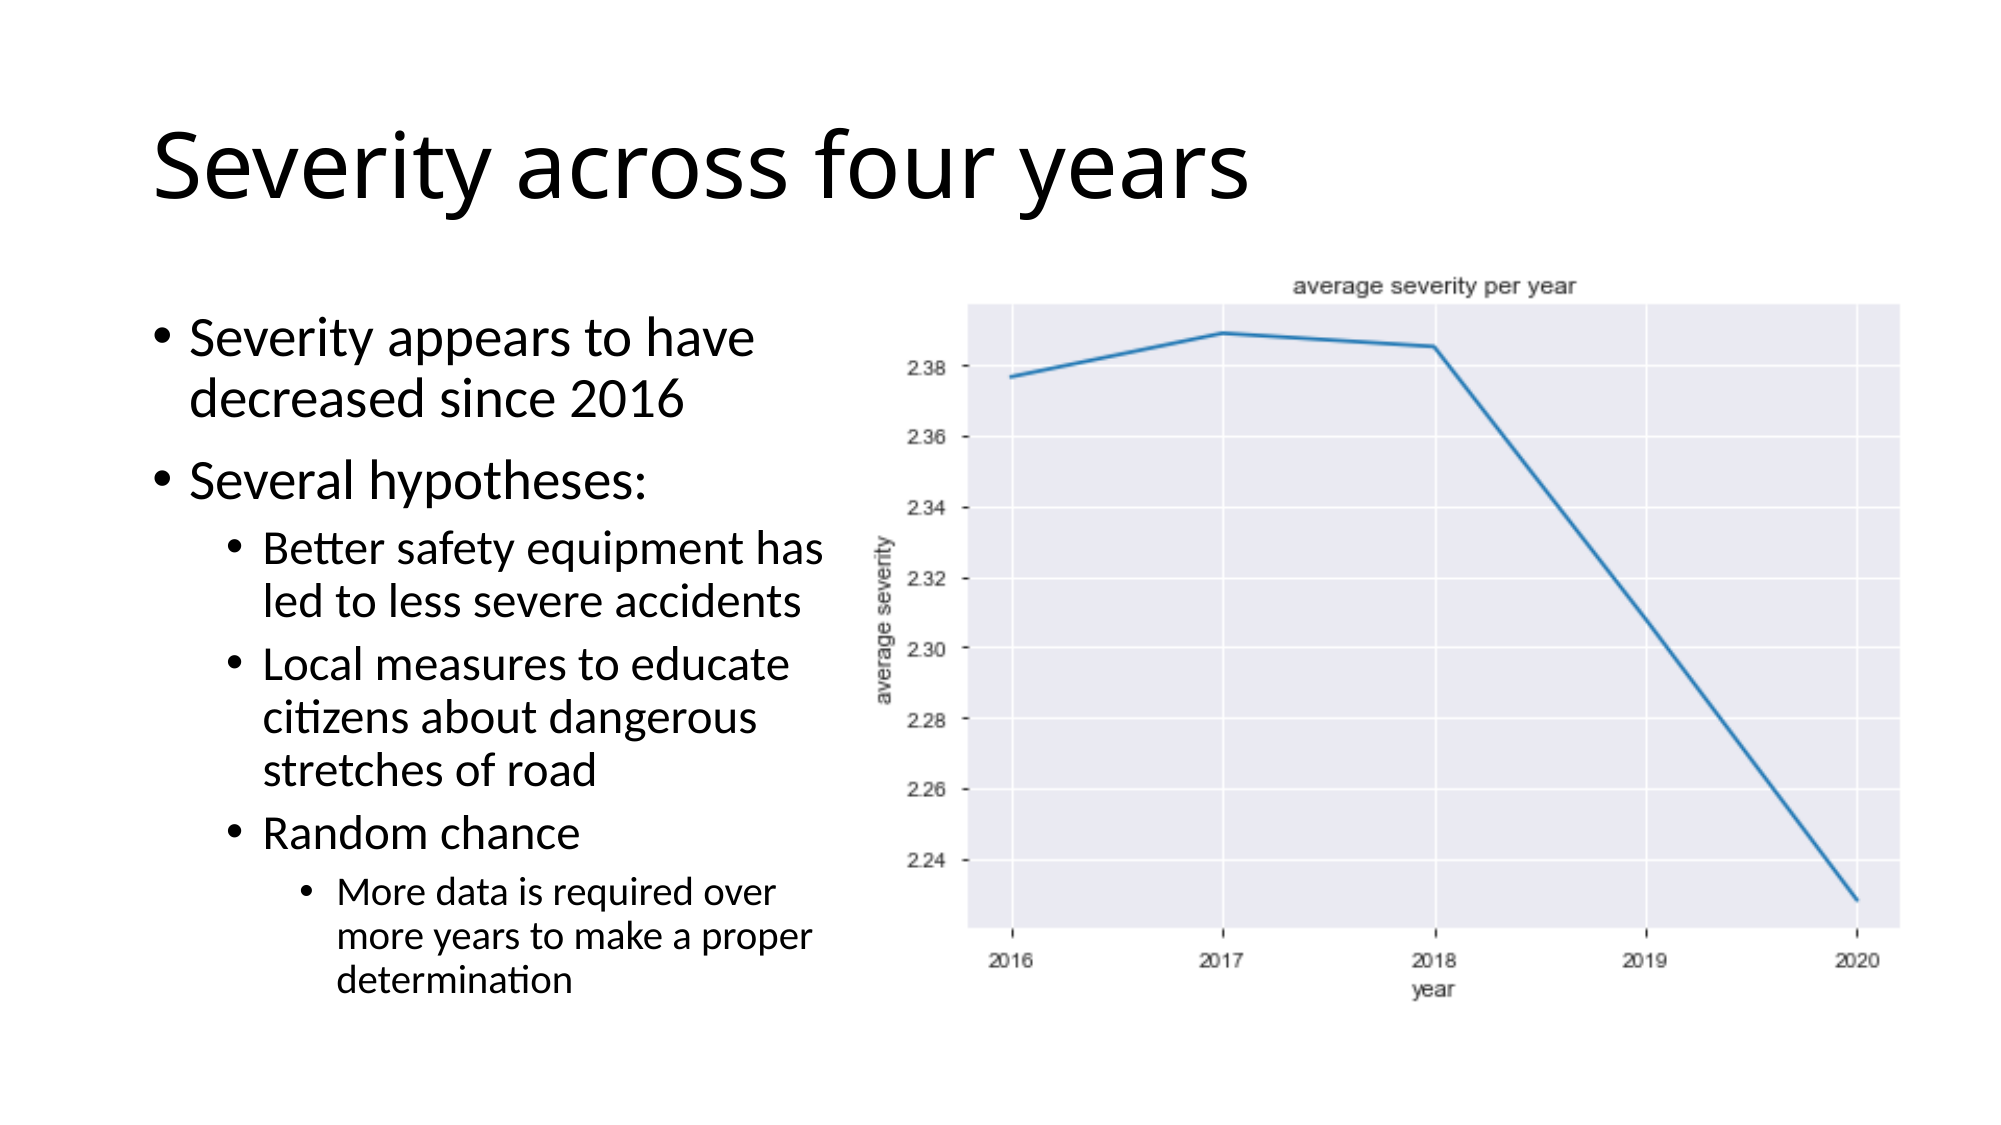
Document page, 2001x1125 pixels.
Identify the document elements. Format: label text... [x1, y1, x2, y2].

list Severity appears to have decreased since 2016 Several hypotheses: Better safety equipment has led to less severe accidents Local measures to educate citizens about dangerous stretches of road Random chance More data is required over more years to make a proper determination [137, 299, 862, 1014]
title Severity across four years [137, 59, 1863, 278]
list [862, 263, 1913, 1014]
